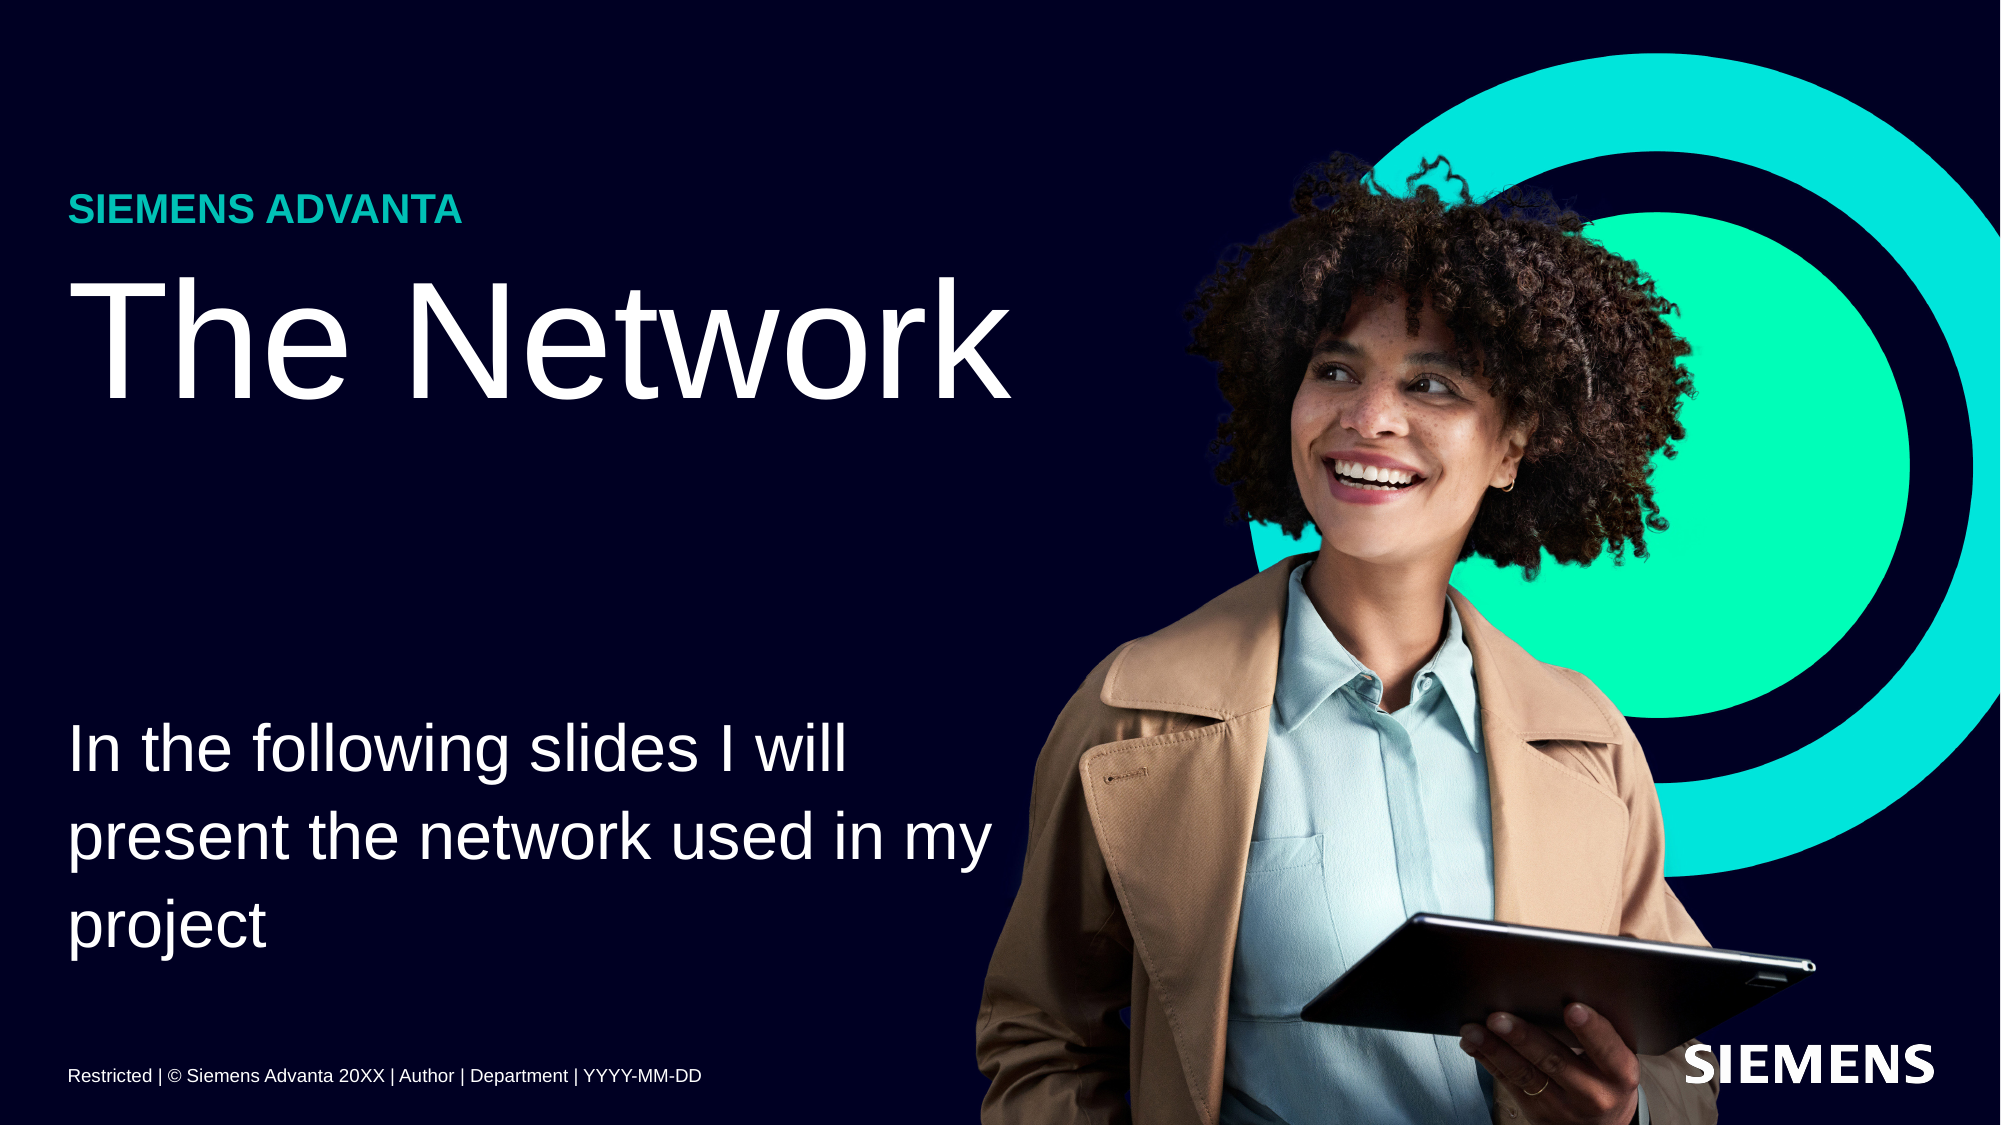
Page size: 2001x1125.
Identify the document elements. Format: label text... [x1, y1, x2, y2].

title The Network [67, 232, 1934, 434]
footer Restricted | © Siemens Advanta 20XX | Author | Department | YYYY-MM-DD [67, 1035, 1592, 1125]
picture [0, 0, 2001, 1125]
subtitle In the following slides I will present the network used in my project [67, 635, 1069, 953]
